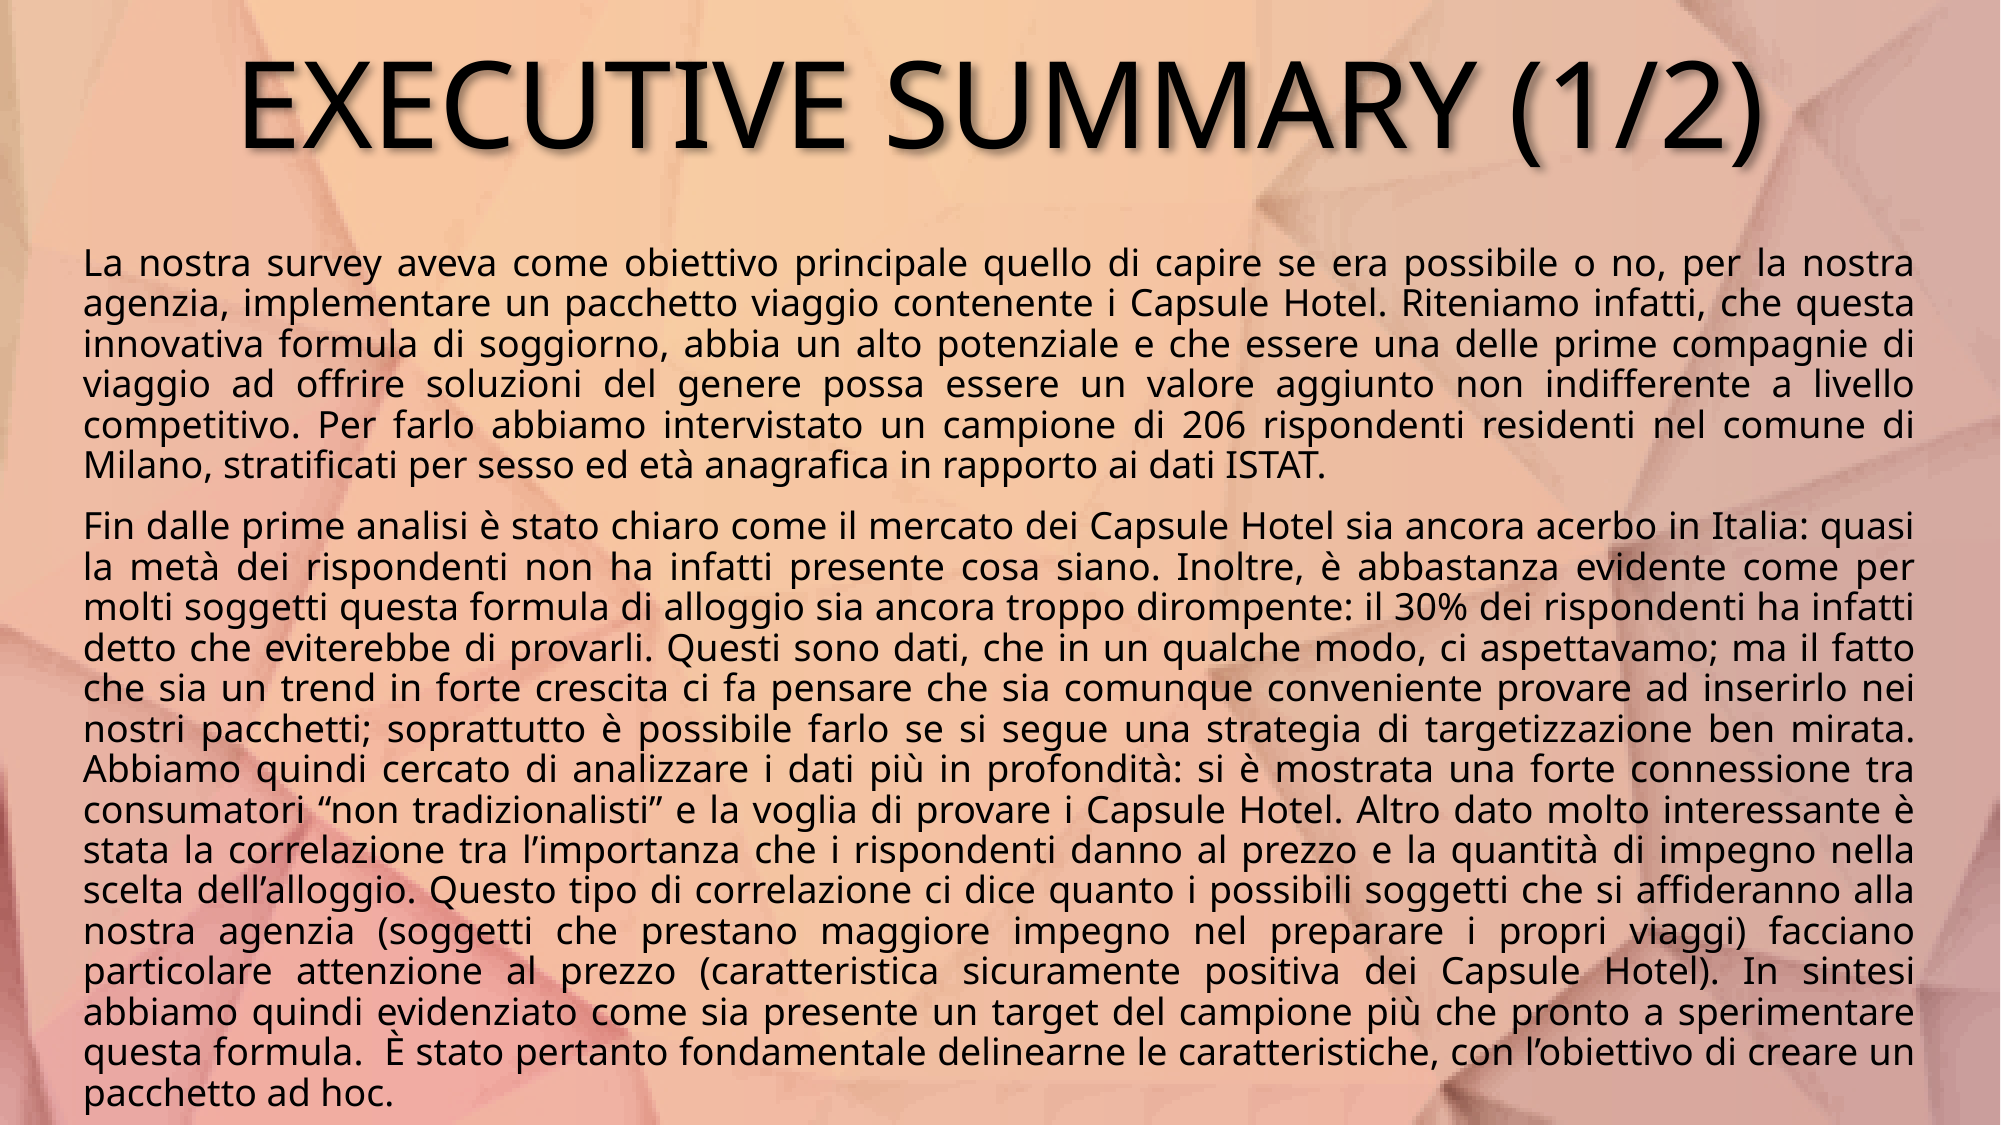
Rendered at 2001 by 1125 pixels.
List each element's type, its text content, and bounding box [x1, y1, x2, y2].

picture [0, 0, 2001, 1125]
title EXECUTIVE SUMMARY (1/2) [79, 0, 1921, 183]
list La nostra survey aveva come obiettivo principale quello di capire se era possibile o no, per la nostra agenzia, implementare un pacchetto viaggio contenente i Capsule Hotel. Riteniamo infatti, che questa innovativa formula di soggiorno, abbia un alto potenziale e che essere una delle prime compagnie di viaggio ad offrire soluzioni del genere possa essere un valore aggiunto non indifferente a livello competitivo. Per farlo abbiamo intervistato un campione di 206 rispondenti residenti nel comune di Milano, stratificati per sesso ed età anagrafica in rapporto ai dati ISTAT. Fin dalle prime analisi è stato chiaro come il mercato dei Capsule Hotel sia ancora acerbo in Italia: quasi la metà dei rispondenti non ha infatti presente cosa siano. Inoltre, è abbastanza evidente come per molti soggetti questa formula di alloggio sia ancora troppo dirompente: il 30% dei rispondenti ha infatti detto che eviterebbe di provarli. Questi sono dati, che in un qualche modo, ci aspettavamo; ma il fatto che sia un trend in forte crescita ci fa pensare che sia comunque conveniente provare ad inserirlo nei nostri pacchetti; soprattutto è possibile farlo se si segue una strategia di targetizzazione ben mirata. Abbiamo quindi cercato di analizzare i dati più in profondità: si è mostrata una forte connessione tra consumatori “non tradizionalisti” e la voglia di provare i Capsule Hotel. Altro dato molto interessante è stata la correlazione tra l’importanza che i rispondenti danno al prezzo e la quantità di impegno nella scelta dell’alloggio. Questo tipo di correlazione ci dice quanto i possibili soggetti che si affideranno alla nostra agenzia (soggetti che prestano maggiore impegno nel preparare i propri viaggi) facciano particolare attenzione al prezzo (caratteristica sicuramente positiva dei Capsule Hotel). In sintesi abbiamo quindi evidenziato come sia presente un target del campione più che pronto a sperimentare questa formula. È stato pertanto fondamentale delinearne le caratteristiche, con l’obiettivo di creare un pacchetto ad hoc. [74, 235, 1926, 1125]
